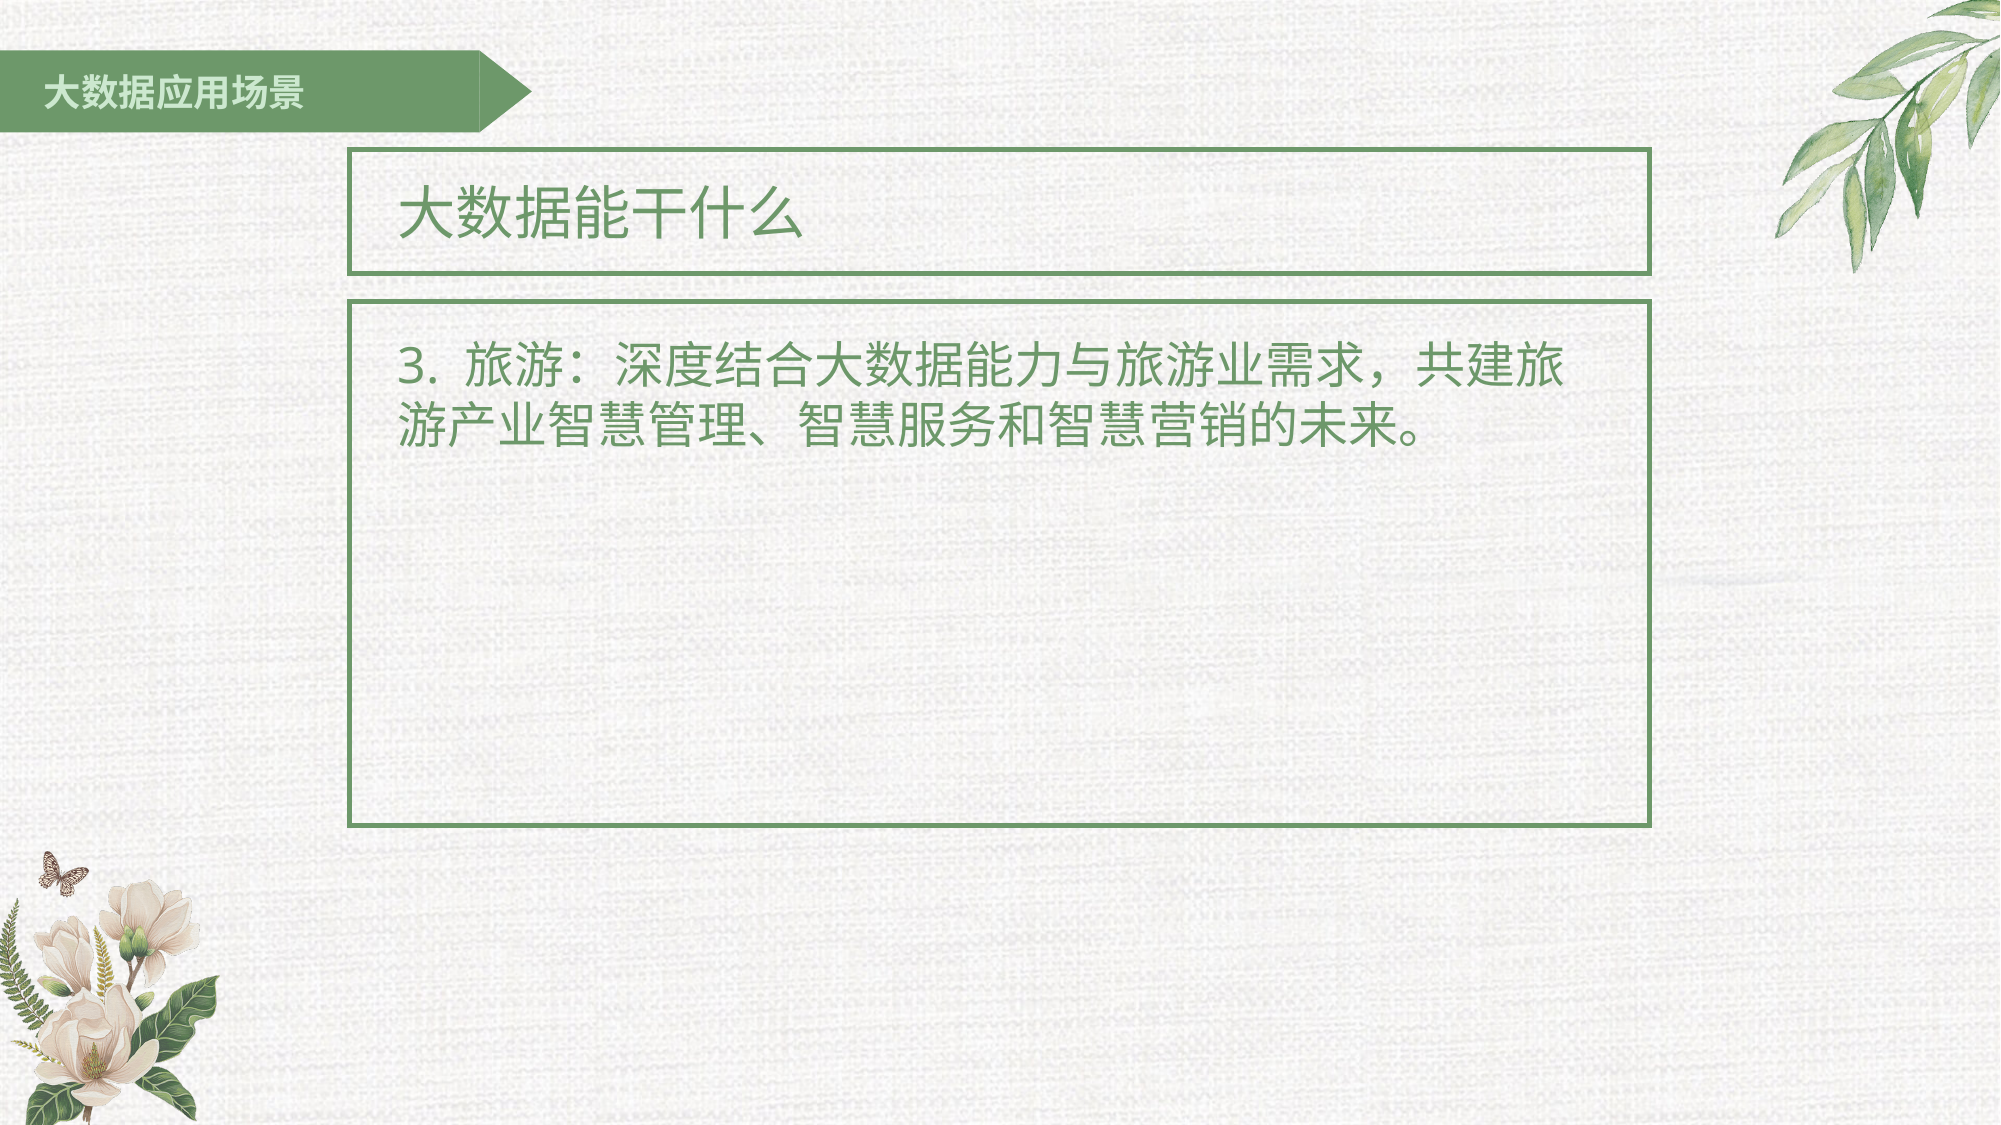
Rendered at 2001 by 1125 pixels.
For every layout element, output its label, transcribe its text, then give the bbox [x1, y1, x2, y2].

text_box [349, 301, 1650, 826]
picture [0, 0, 2001, 1125]
text_box [349, 149, 1650, 274]
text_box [0, 50, 533, 133]
text_box 3. 旅游：深度结合大数据能力与旅游业需求，共建旅游产业智慧管理、智慧服务和智慧营销的未来。 [390, 325, 1618, 461]
text_box 大数据能干什么 [390, 168, 1421, 254]
